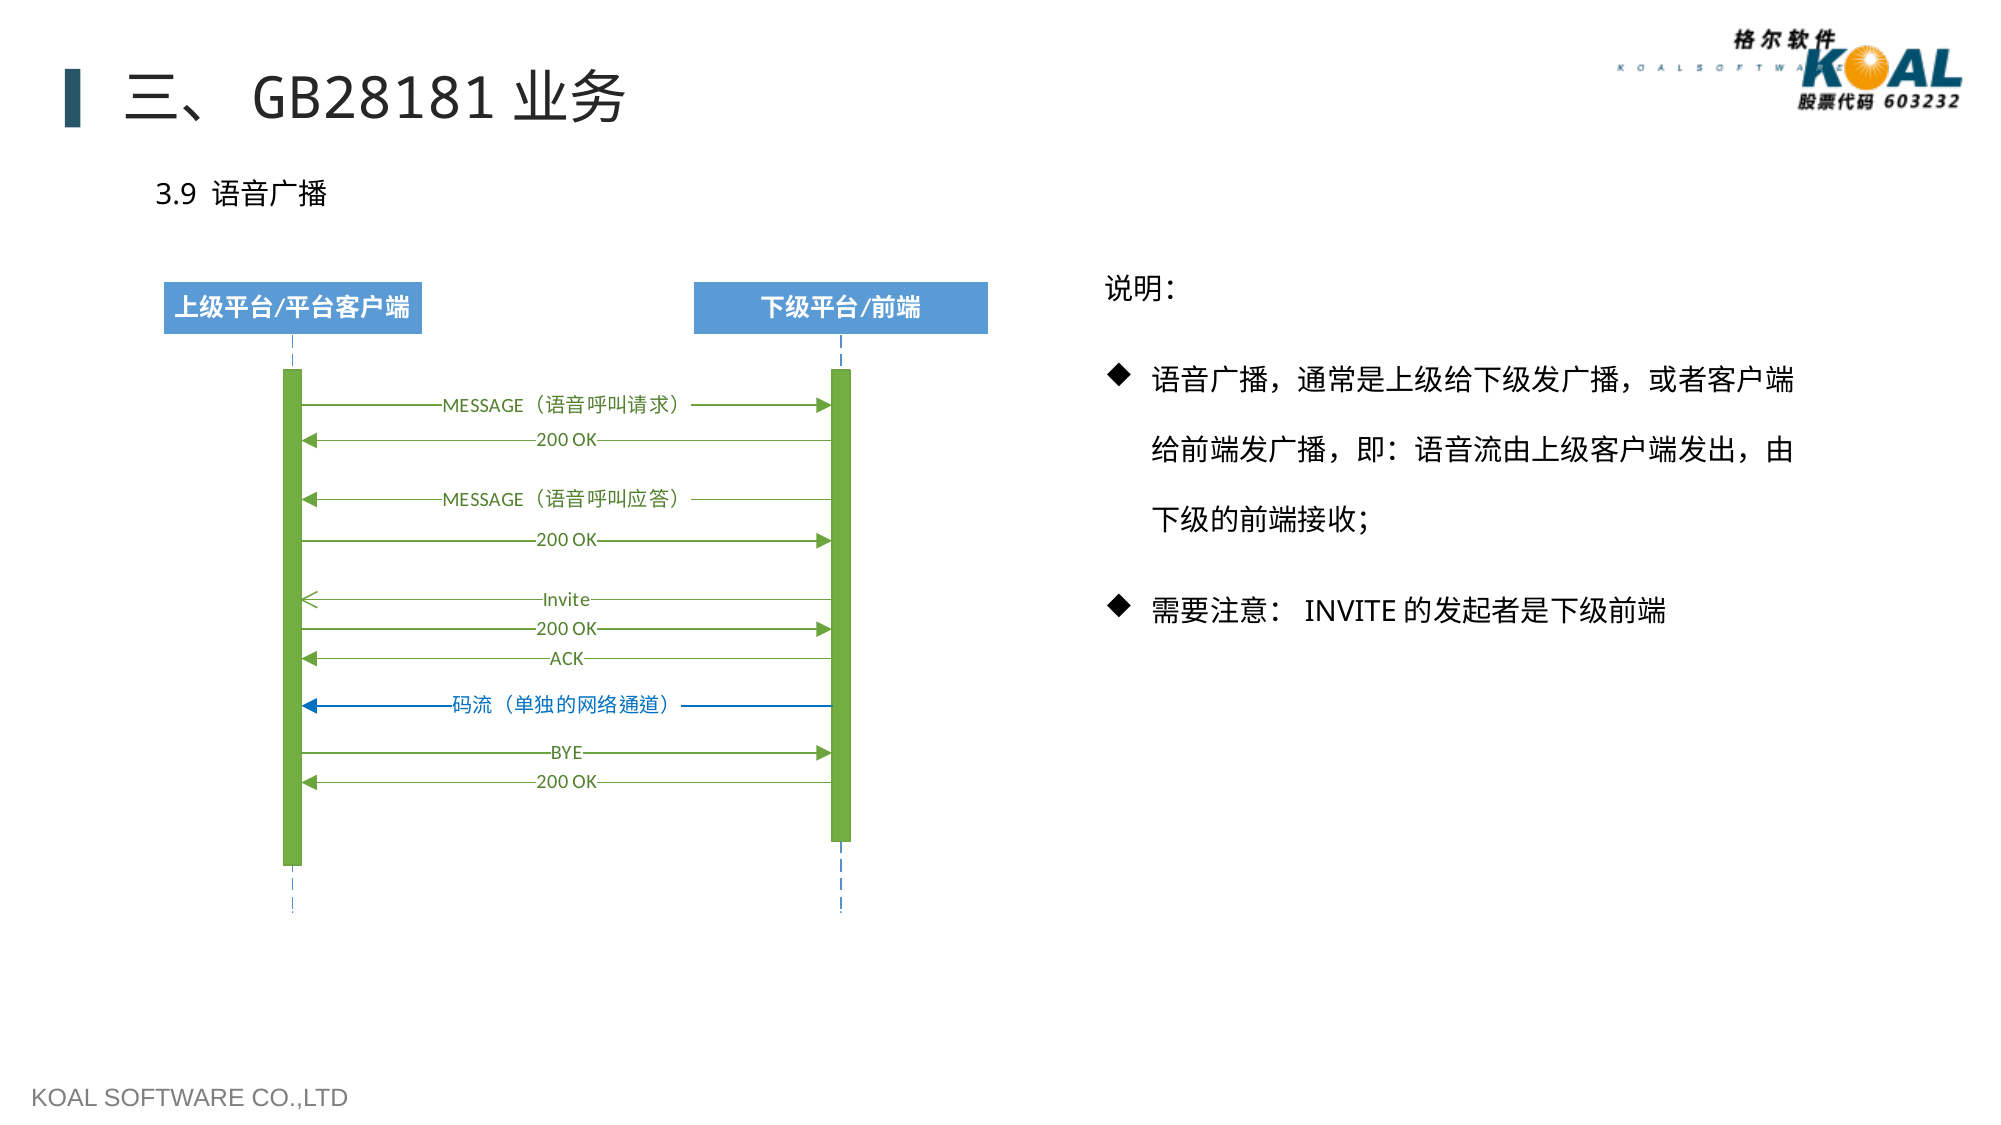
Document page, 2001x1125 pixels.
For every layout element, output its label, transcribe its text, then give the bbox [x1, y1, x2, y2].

picture [1594, 0, 2000, 134]
list 三、GB28181业务 [107, 60, 798, 138]
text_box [159, 271, 989, 949]
text_box 3.9 语音广播 [93, 167, 602, 229]
text_box 说明： 语音广播，通常是上级给下级发广播，或者客户端给前端发广播，即：语音流由上级客户端发出，由下级的前端接收； 需要注意：INVITE的发起者是下级前端 [1043, 228, 1812, 719]
